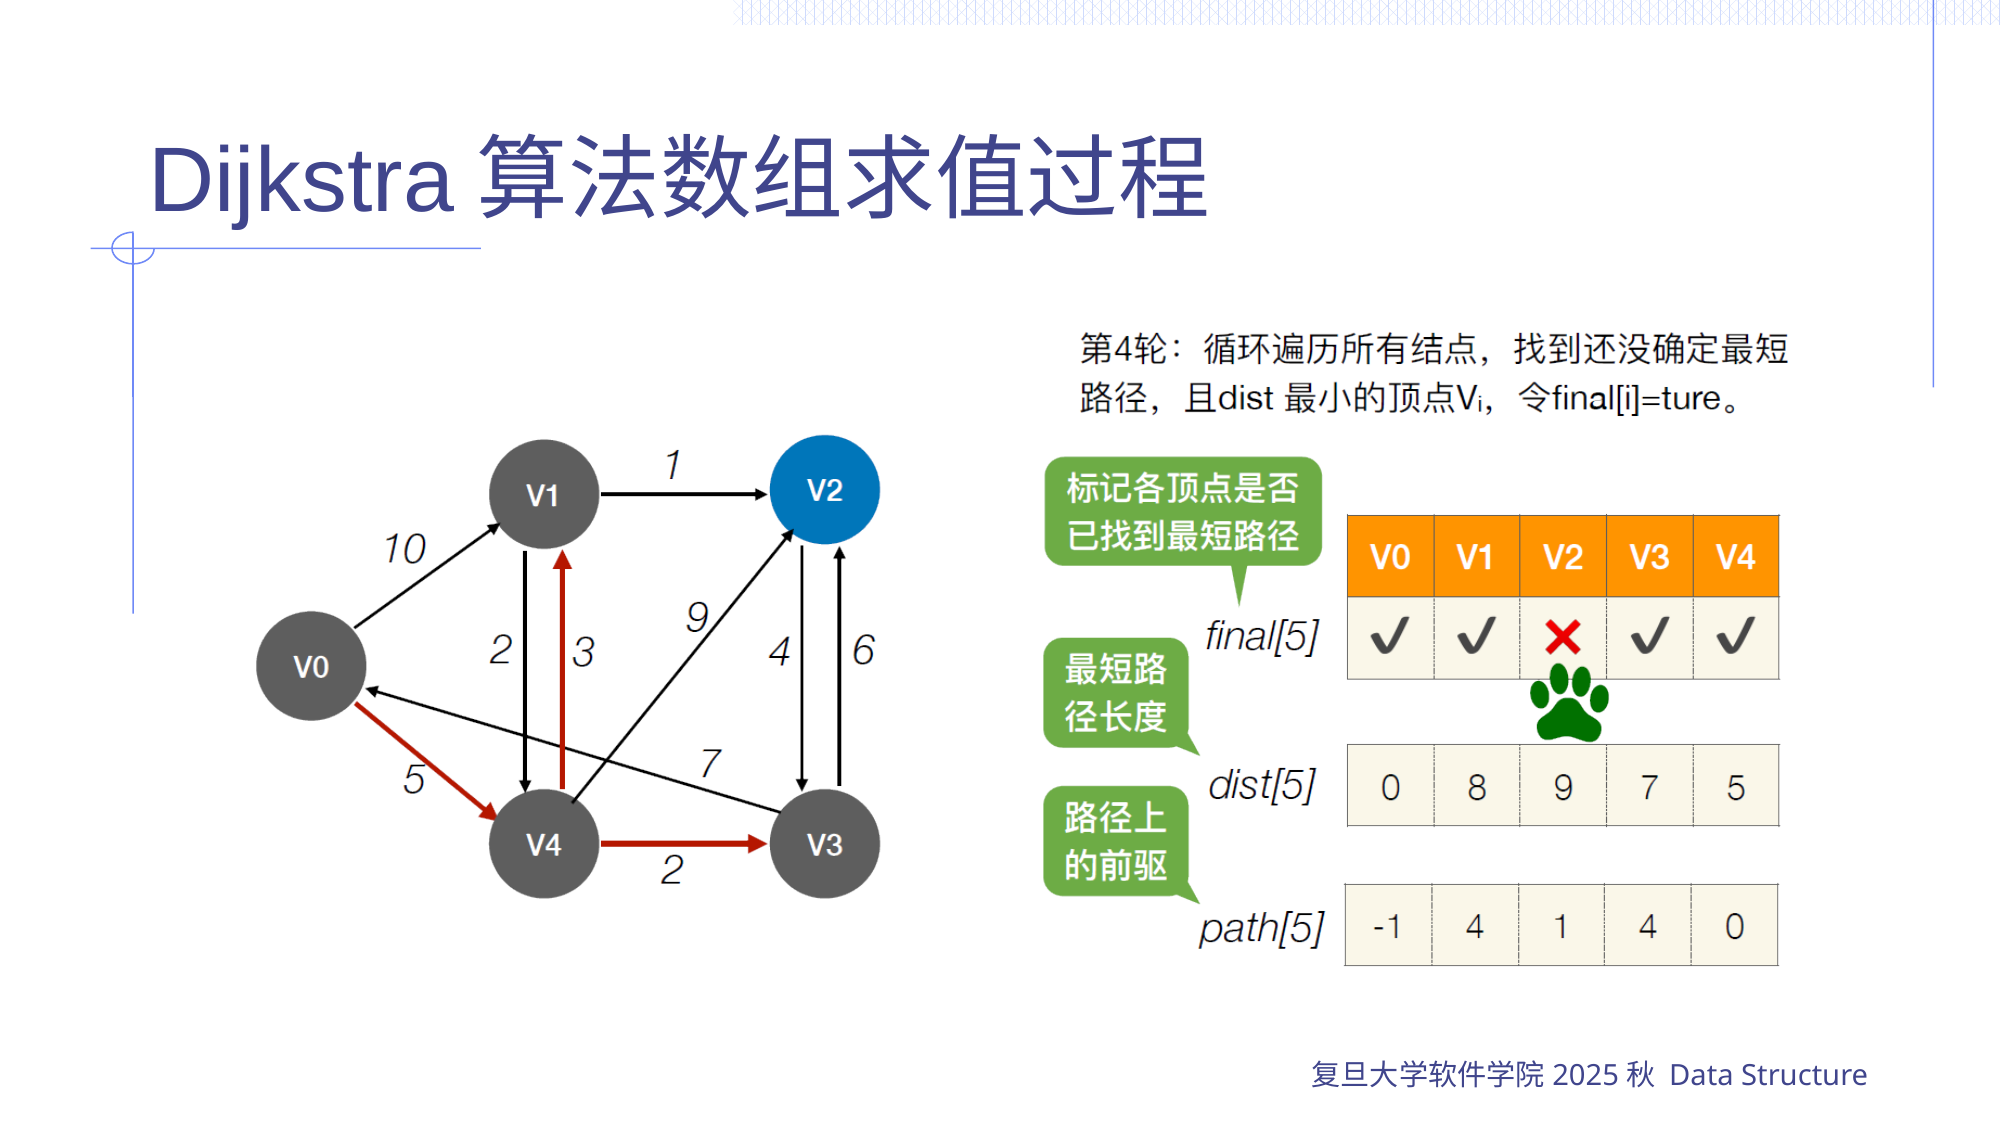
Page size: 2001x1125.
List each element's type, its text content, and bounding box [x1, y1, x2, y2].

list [217, 312, 1850, 988]
title Dijkstra算法数组求值过程 [133, 50, 1834, 238]
